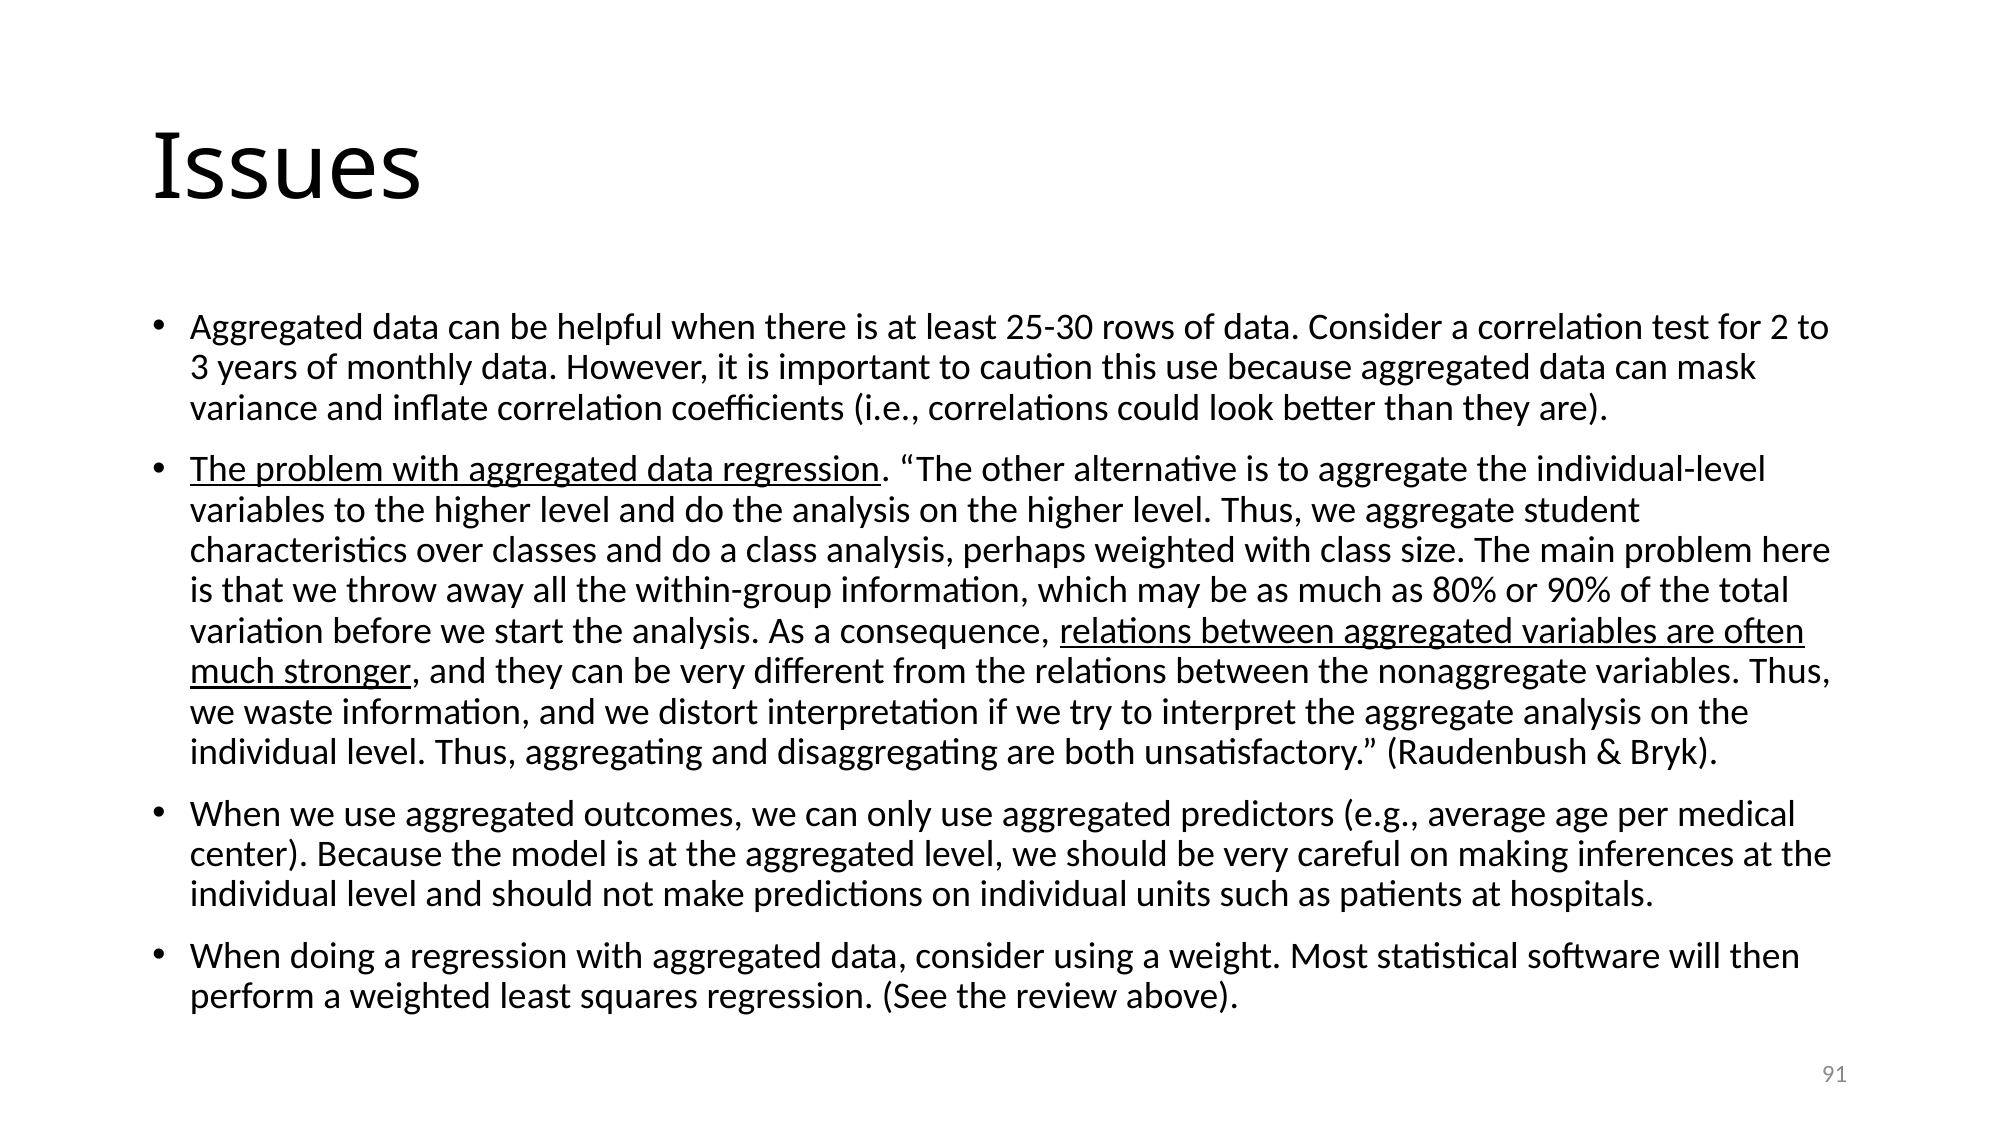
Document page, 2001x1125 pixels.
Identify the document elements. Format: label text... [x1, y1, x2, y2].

title Issues [137, 59, 1863, 278]
slide_number 91 [1412, 1042, 1863, 1103]
list Aggregated data can be helpful when there is at least 25-30 rows of data. Consider a correlation test for 2 to 3 years of monthly data. However, it is important to caution this use because aggregated data can mask variance and inflate correlation coefficients (i.e., correlations could look better than they are). The problem with aggregated data regression. “The other alternative is to aggregate the individual-level variables to the higher level and do the analysis on the higher level. Thus, we aggregate student characteristics over classes and do a class analysis, perhaps weighted with class size. The main problem here is that we throw away all the within-group information, which may be as much as 80% or 90% of the total variation before we start the analysis. As a consequence, relations between aggregated variables are often much stronger, and they can be very different from the relations between the nonaggregate variables. Thus, we waste information, and we distort interpretation if we try to interpret the aggregate analysis on the individual level. Thus, aggregating and disaggregating are both unsatisfactory.” (Raudenbush & Bryk). When we use aggregated outcomes, we can only use aggregated predictors (e.g., average age per medical center). Because the model is at the aggregated level, we should be very careful on making inferences at the individual level and should not make predictions on individual units such as patients at hospitals. When doing a regression with aggregated data, consider using a weight. Most statistical software will then perform a weighted least squares regression. (See the review above). [137, 299, 1863, 1115]
